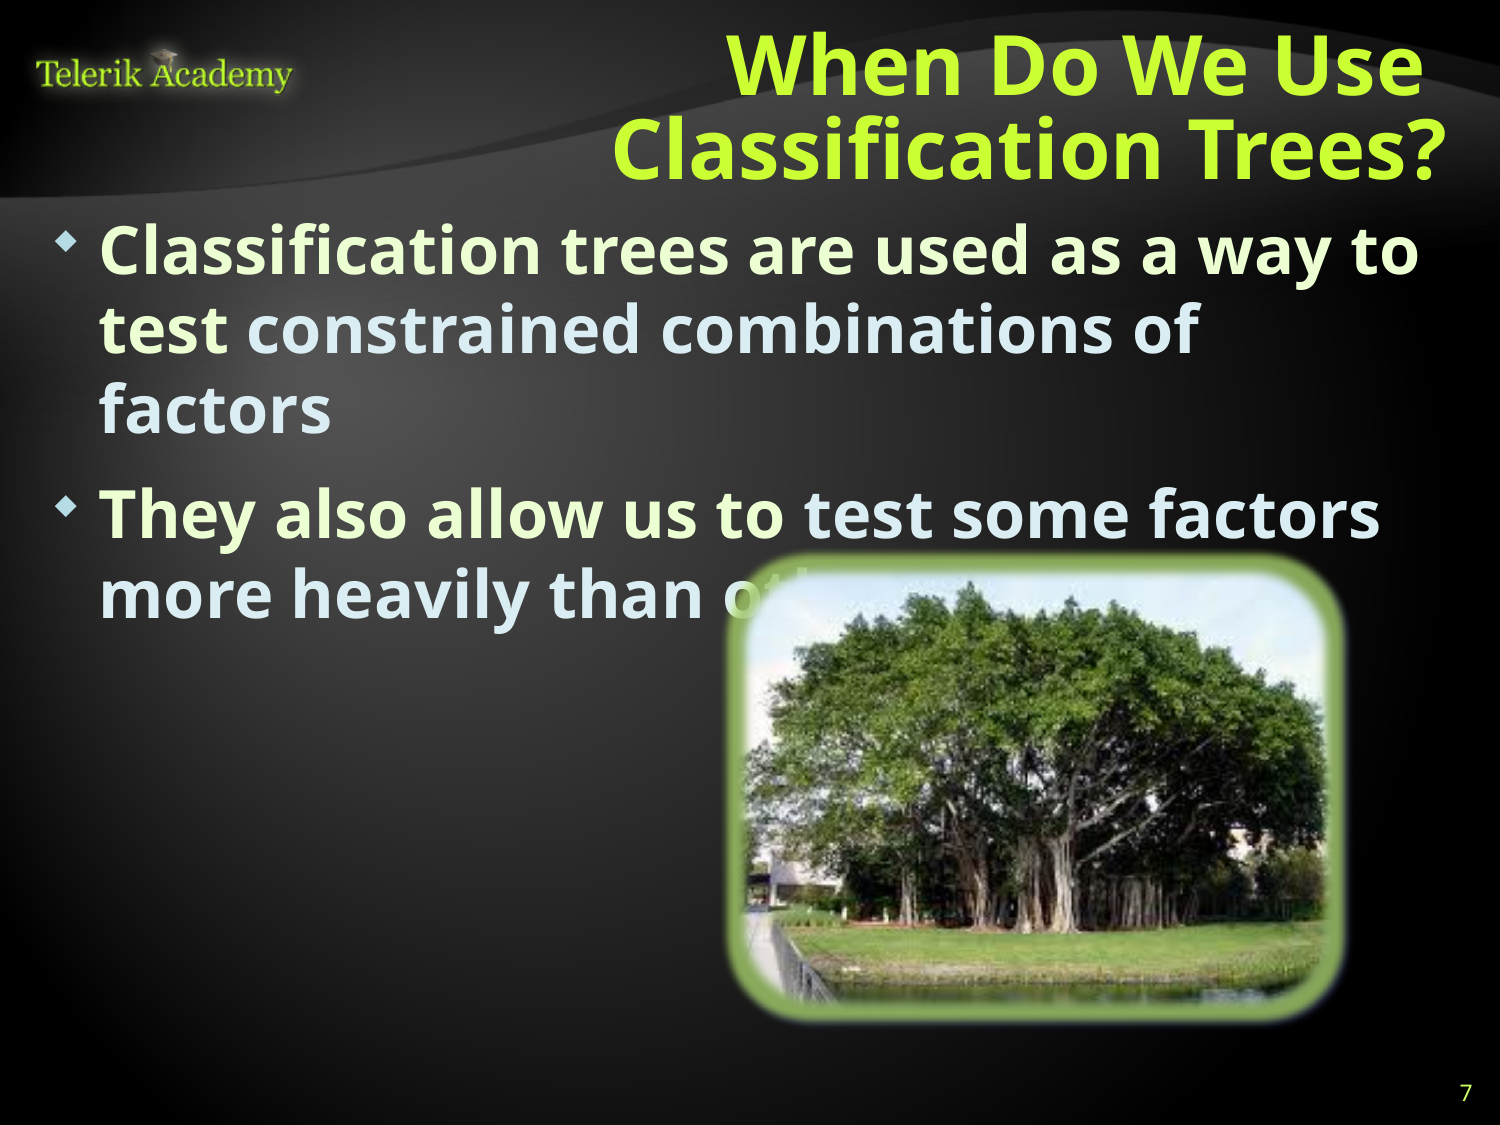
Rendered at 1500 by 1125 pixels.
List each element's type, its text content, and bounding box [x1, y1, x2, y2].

list Classification trees are used as a way to test constrained combinations of factors They also allow us to test some factors more heavily than others [37, 200, 1463, 1088]
title When Do We Use Classification Trees? [300, 37, 1463, 188]
picture [0, 0, 1500, 1125]
slide_number 7 [1412, 1074, 1488, 1113]
